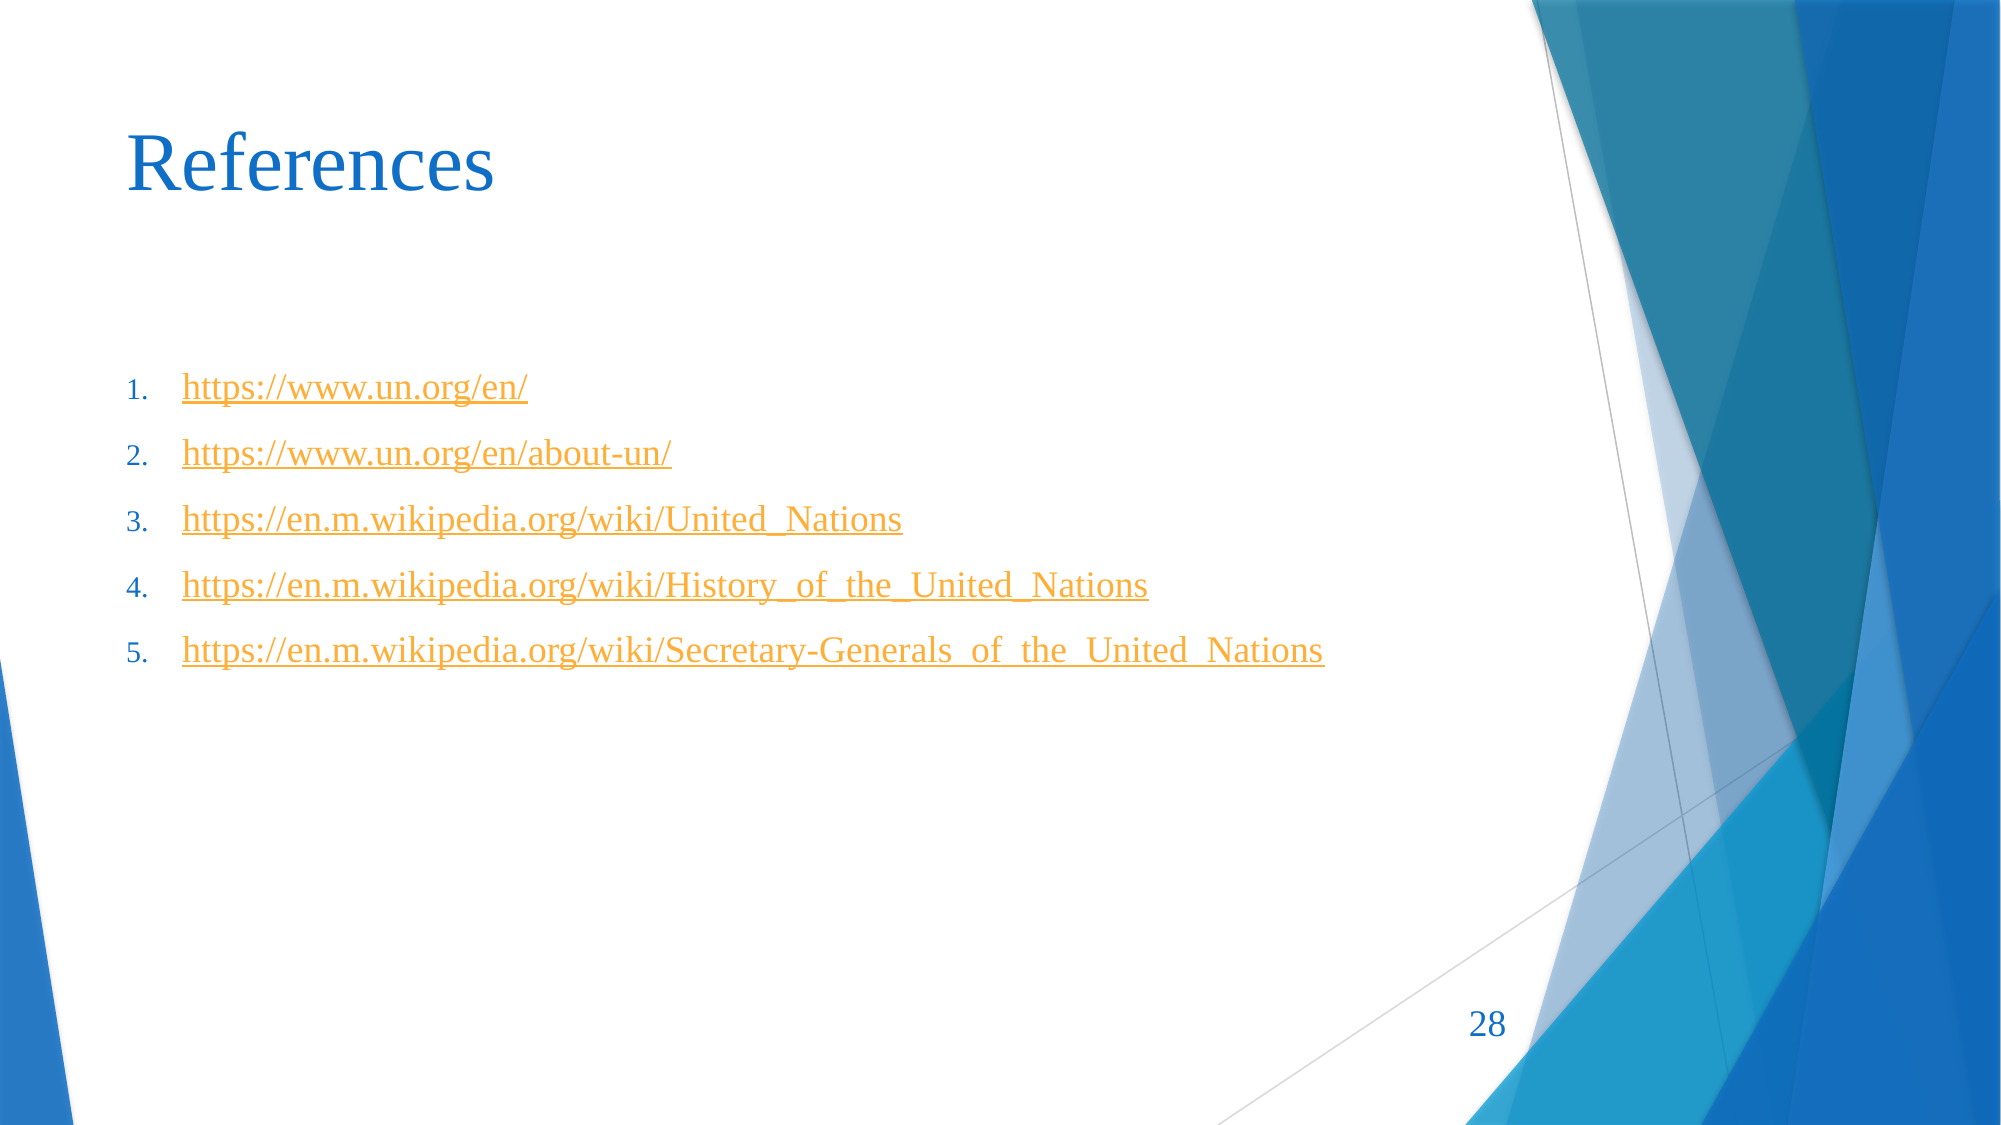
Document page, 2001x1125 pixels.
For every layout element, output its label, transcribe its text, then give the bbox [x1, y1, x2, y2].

title References [111, 99, 1522, 317]
slide_number 28 [1409, 991, 1522, 1051]
list https://www.un.org/en/ https://www.un.org/en/about-un/ https://en.m.wikipedia.org/wiki/United_Nations https://en.m.wikipedia.org/wiki/History_of_the_United_Nations https://en.m.wikipedia.org/wiki/Secretary-Generals_of_the_United_Nations [111, 354, 1522, 992]
